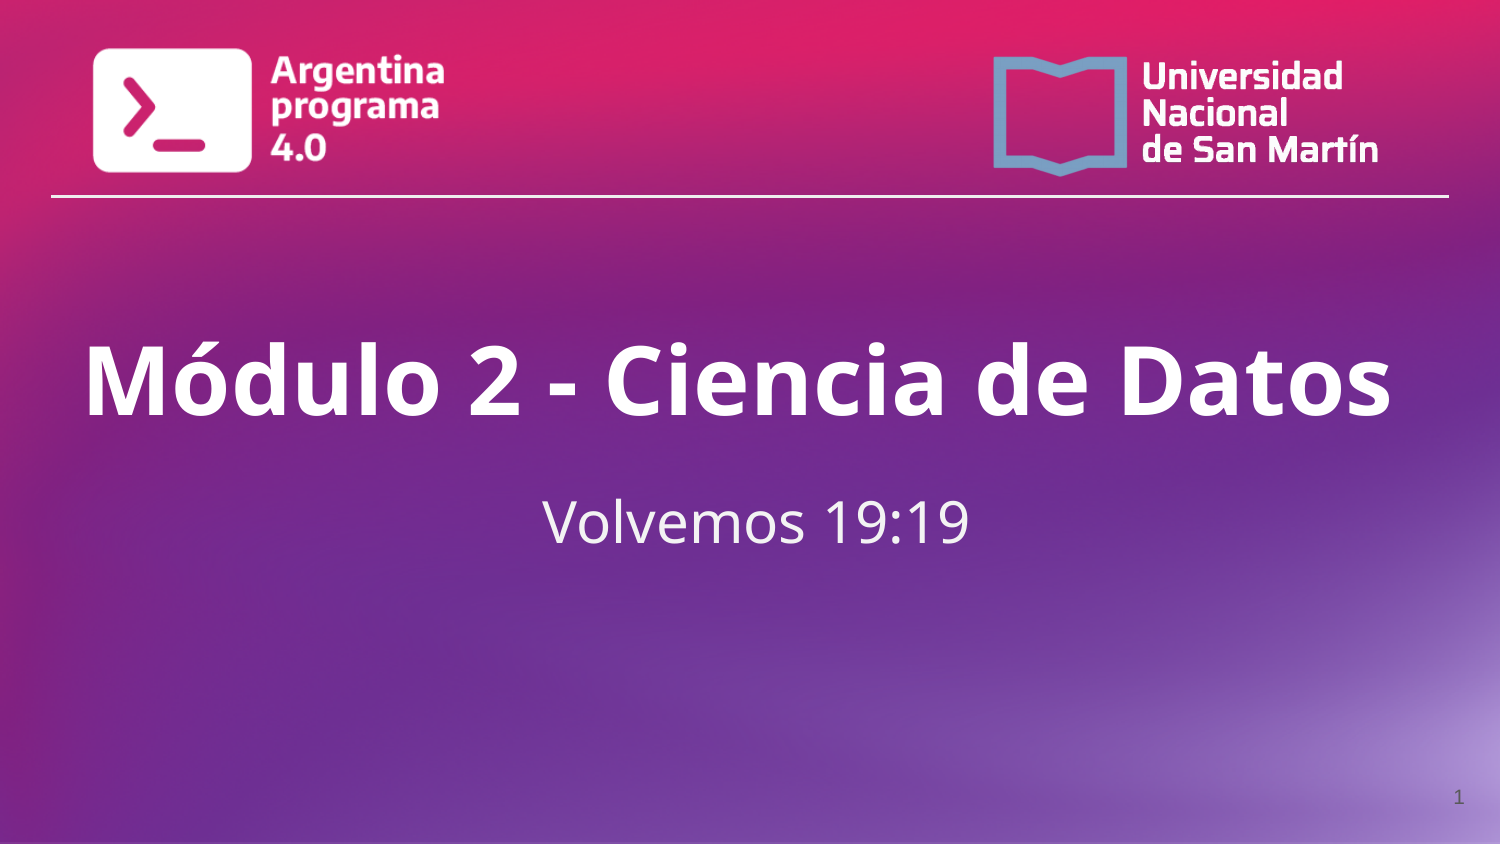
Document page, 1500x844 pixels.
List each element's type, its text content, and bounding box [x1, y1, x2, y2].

slide_number ‹#› [1389, 764, 1480, 830]
picture [0, 0, 1500, 844]
title Módulo 2 - Ciencia de Datos [51, 292, 1449, 459]
subtitle Volvemos 19:19 [58, 466, 1456, 658]
